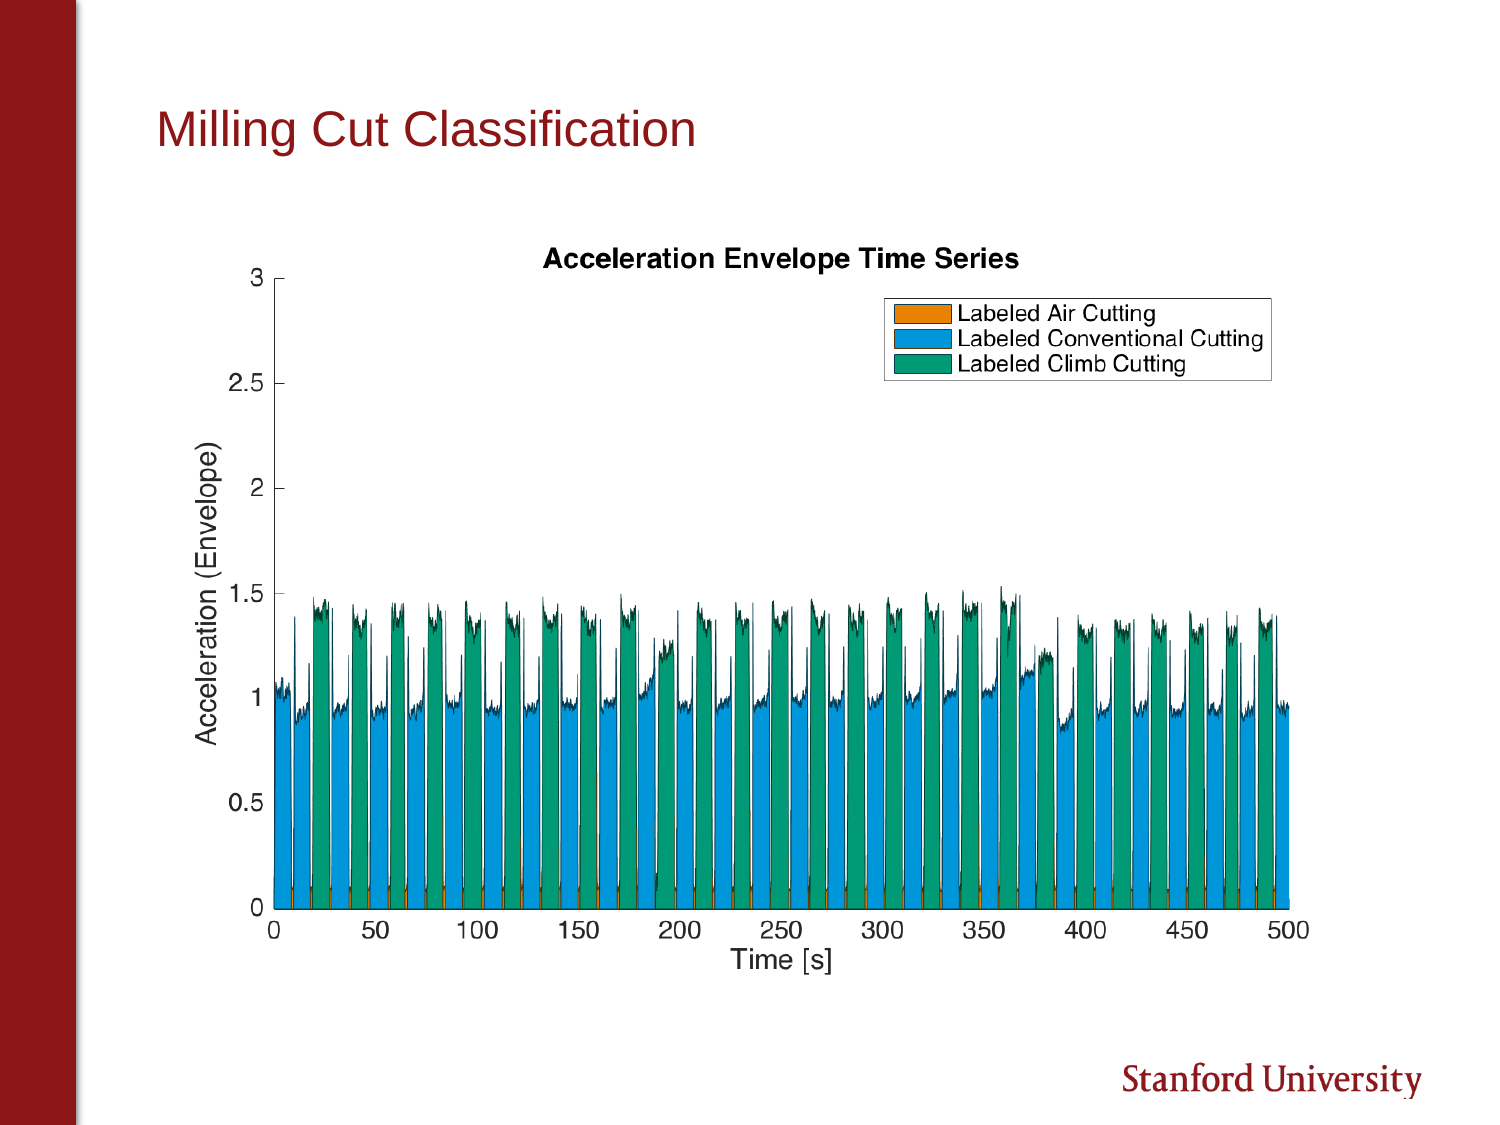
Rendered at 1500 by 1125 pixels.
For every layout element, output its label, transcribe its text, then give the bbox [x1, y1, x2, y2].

picture [103, 221, 1412, 992]
title Milling Cut Classification [155, 78, 1421, 185]
